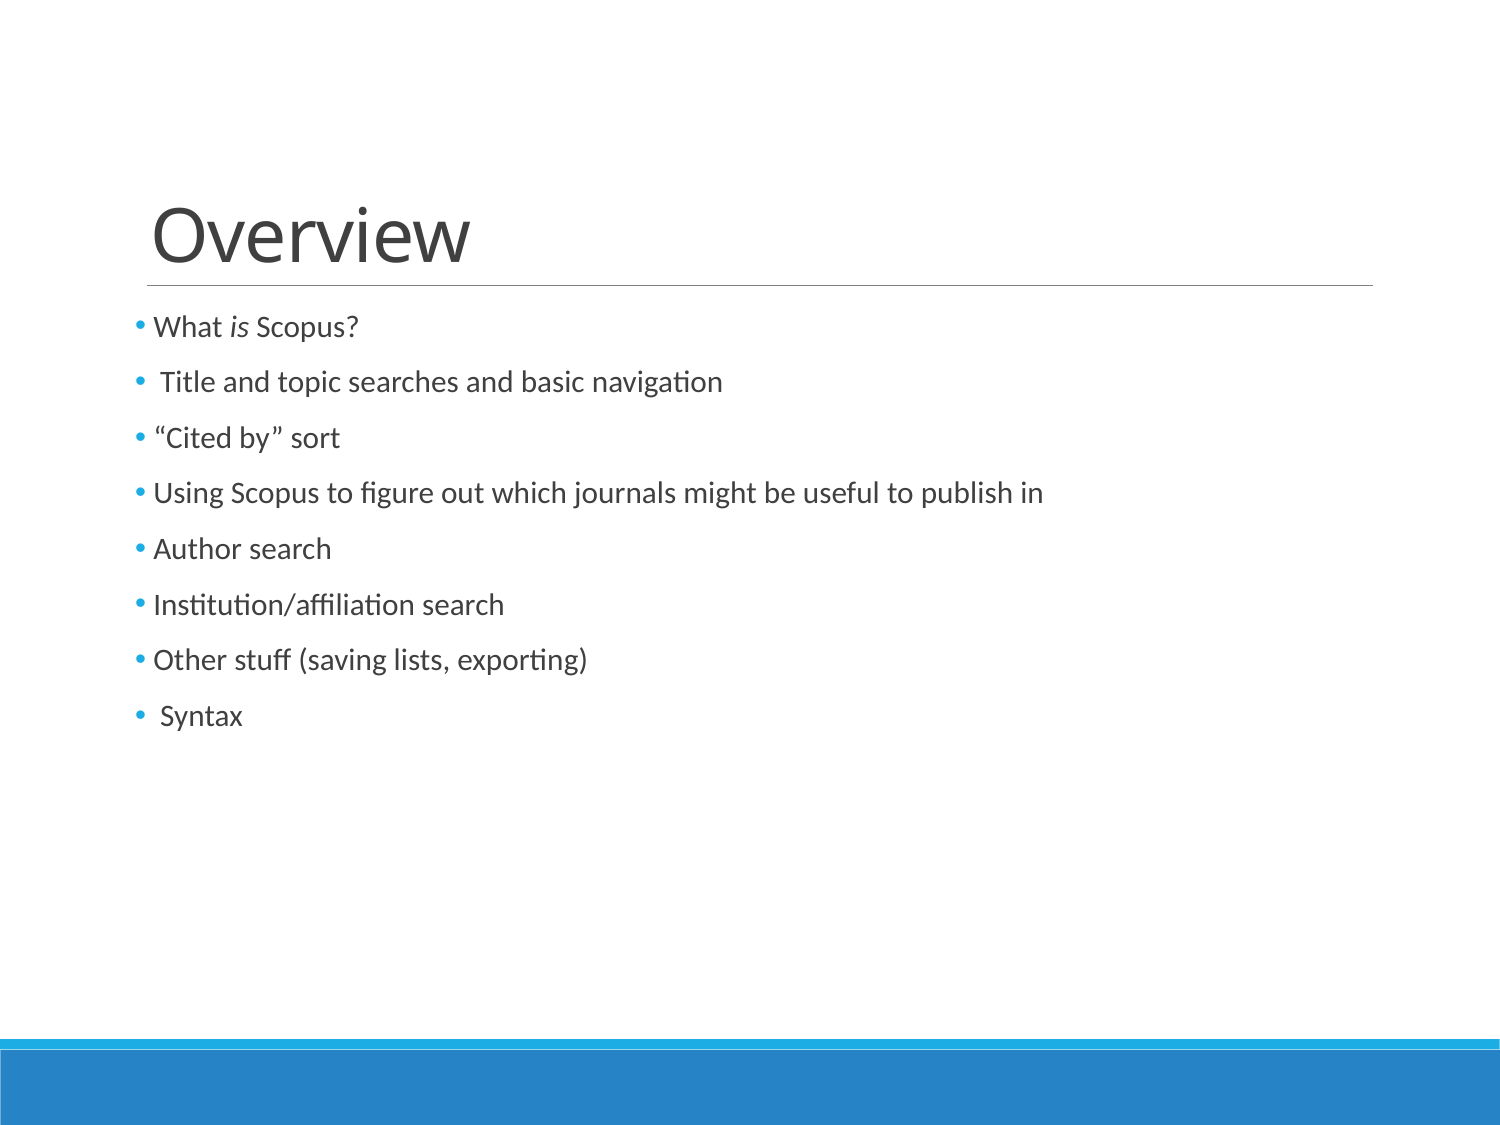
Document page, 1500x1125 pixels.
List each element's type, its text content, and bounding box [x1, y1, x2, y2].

title Overview [135, 47, 1373, 285]
list What is Scopus? Title and topic searches and basic navigation “Cited by” sort Using Scopus to figure out which journals might be useful to publish in Author search Institution/affiliation search Other stuff (saving lists, exporting) Syntax [135, 302, 1373, 963]
